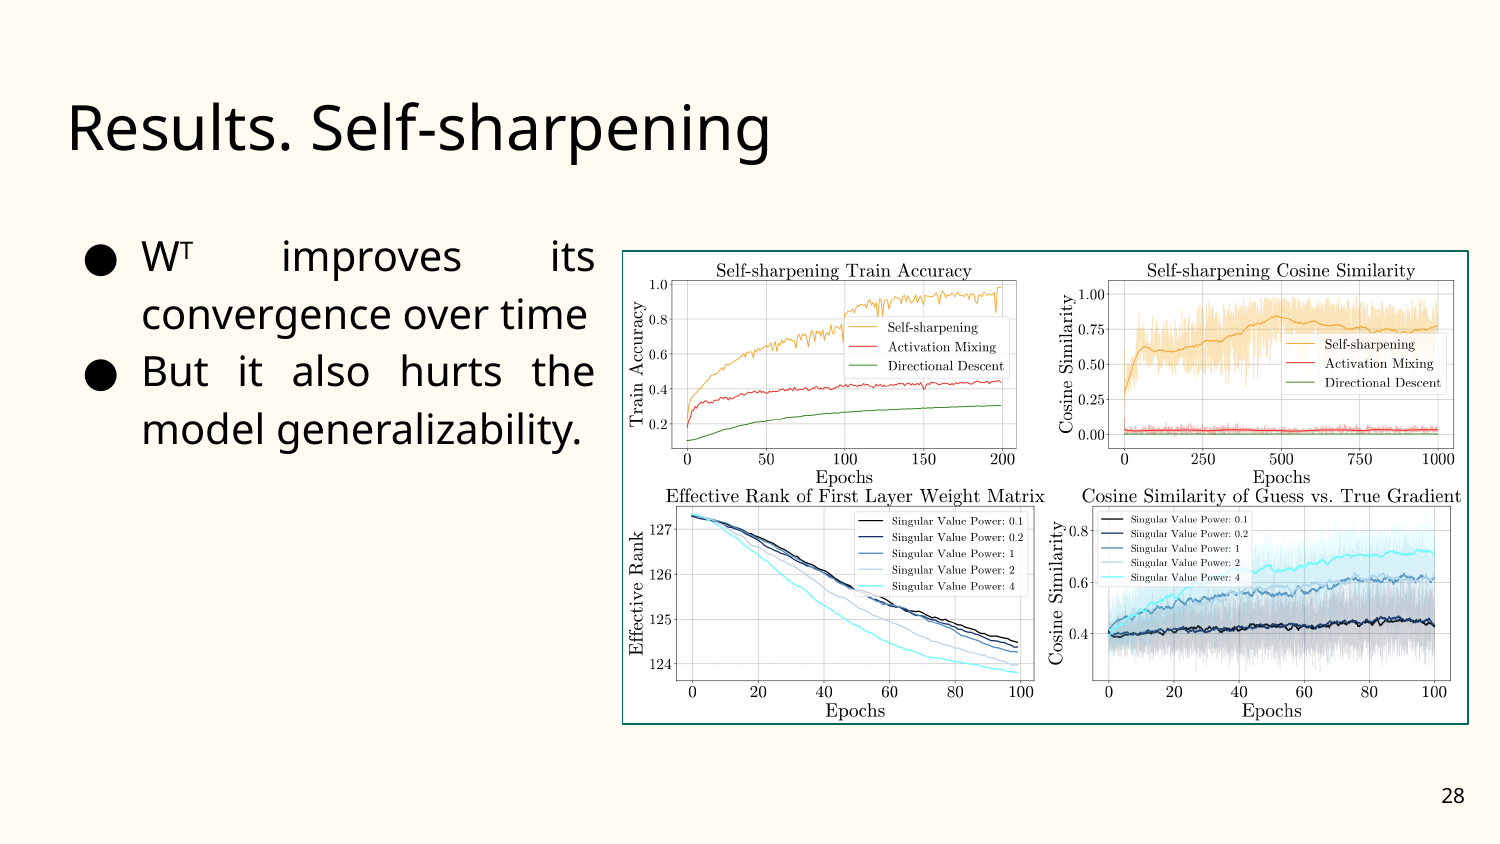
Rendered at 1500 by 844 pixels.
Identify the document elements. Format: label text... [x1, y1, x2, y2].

slide_number ‹#› [1389, 764, 1480, 830]
picture [623, 251, 1468, 724]
list WT improves its convergence over time But it also hurts the model generalizability. [51, 207, 611, 794]
title Results. Self-sharpening [51, 72, 1500, 174]
